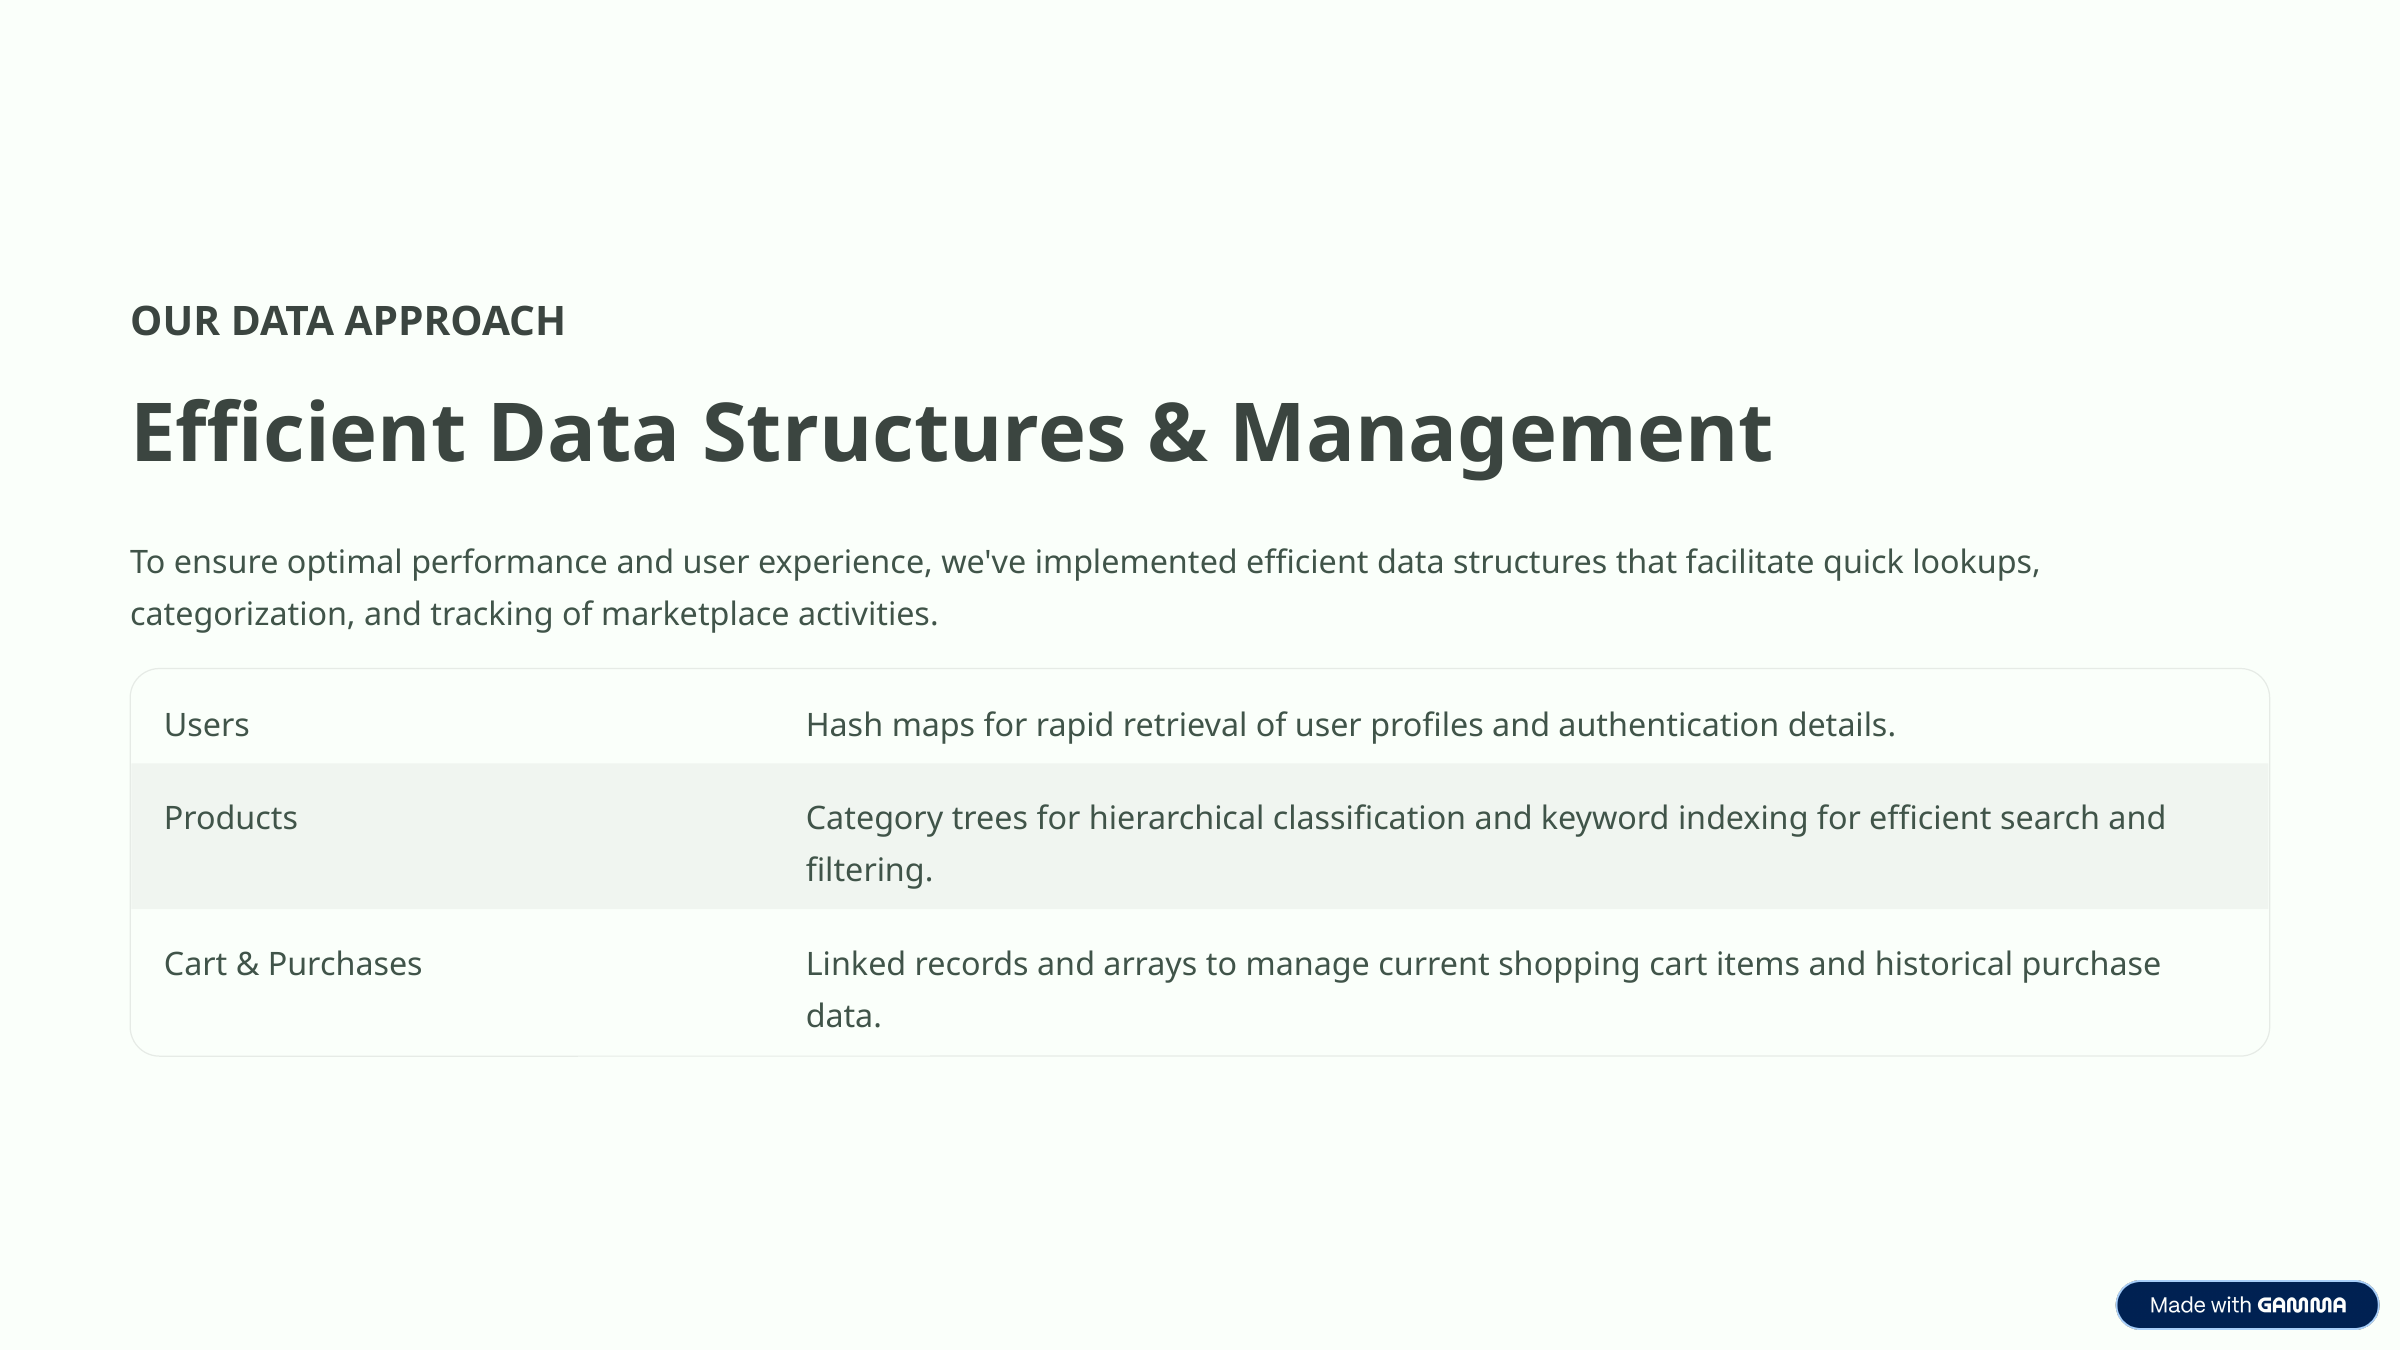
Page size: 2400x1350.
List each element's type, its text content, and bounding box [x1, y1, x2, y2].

text_box [131, 909, 2269, 1055]
text_box Cart & Purchases [163, 929, 740, 982]
text_box Products [163, 784, 740, 837]
text_box Category trees for hierarchical classification and keyword indexing for efficient search and filtering. [805, 784, 2236, 889]
text_box Hash maps for rapid retrieval of user profiles and authentication details. [805, 690, 2236, 743]
text_box Linked records and arrays to manage current shopping cart items and historical purchase data. [805, 929, 2236, 1035]
text_box Efficient Data Structures & Management [130, 377, 1806, 479]
text_box [131, 669, 2269, 763]
text_box [131, 763, 2269, 909]
text_box Users [163, 690, 740, 743]
text_box OUR DATA APPROACH [130, 293, 622, 345]
text_box To ensure optimal performance and user experience, we've implemented efficient data structures that facilitate quick lookups, categorization, and tracking of marketplace activities. [130, 527, 2270, 632]
picture [2106, 1271, 2389, 1339]
